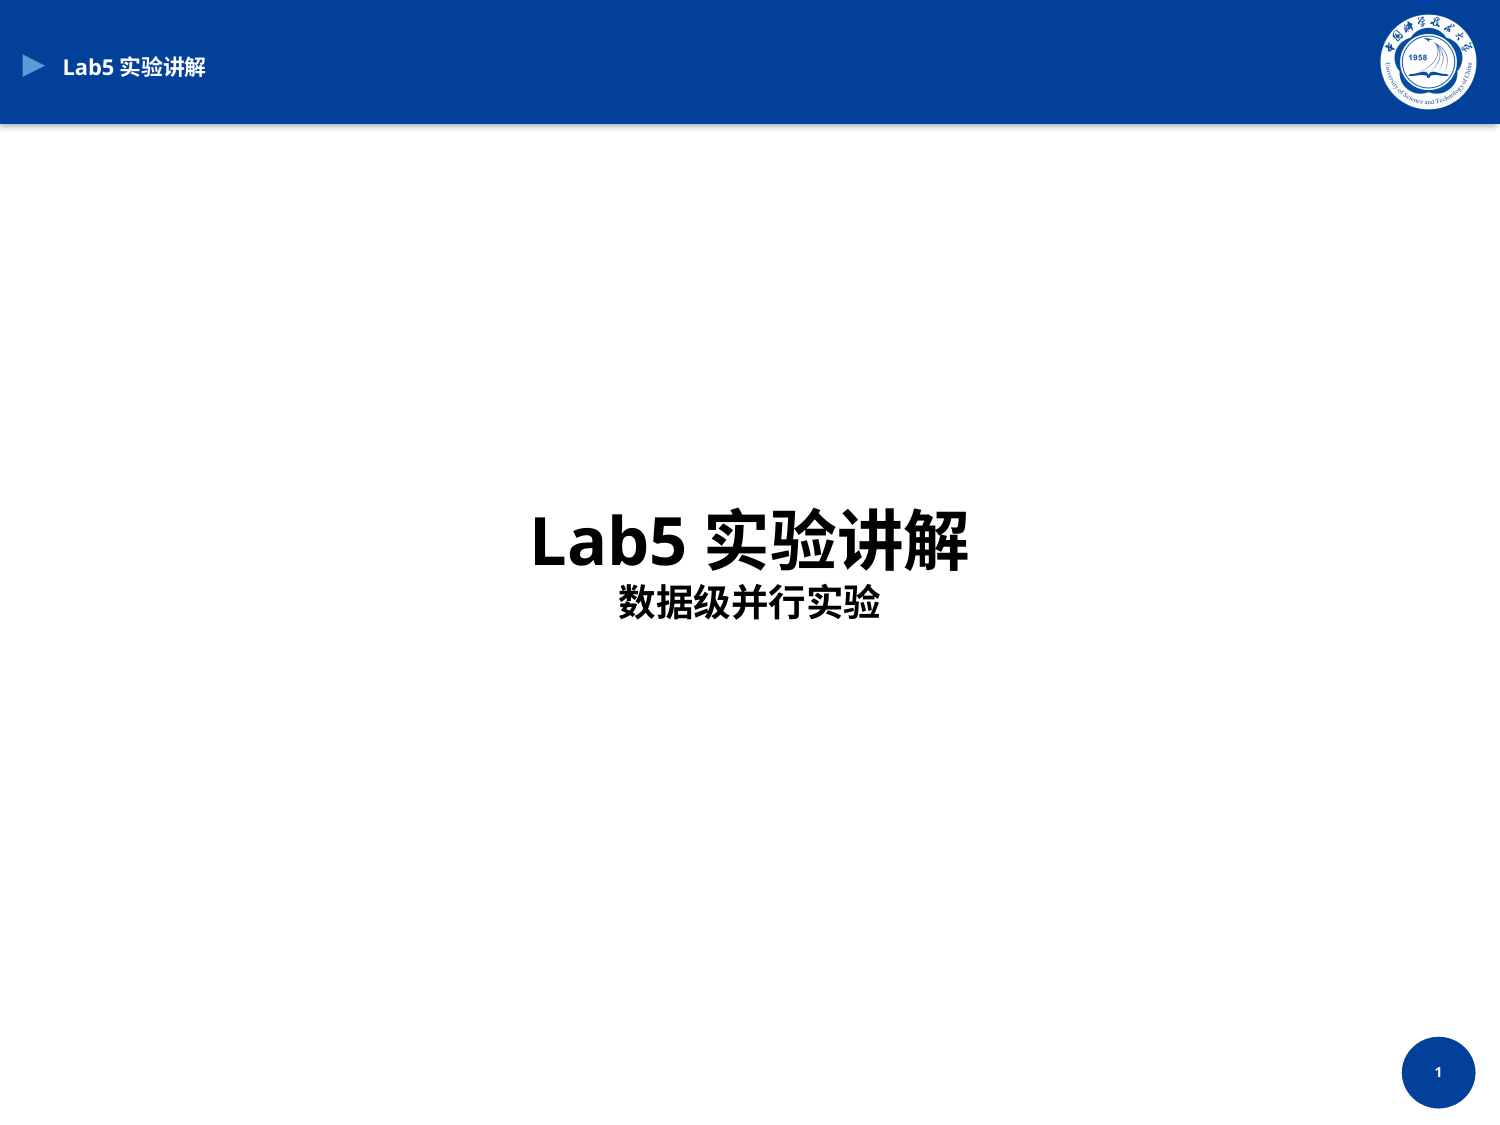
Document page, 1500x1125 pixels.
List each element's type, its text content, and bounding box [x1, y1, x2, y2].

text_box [22, 45, 1056, 88]
text_box Lab5实验讲解 数据级并行实验 [514, 491, 986, 632]
picture [1379, 13, 1478, 111]
